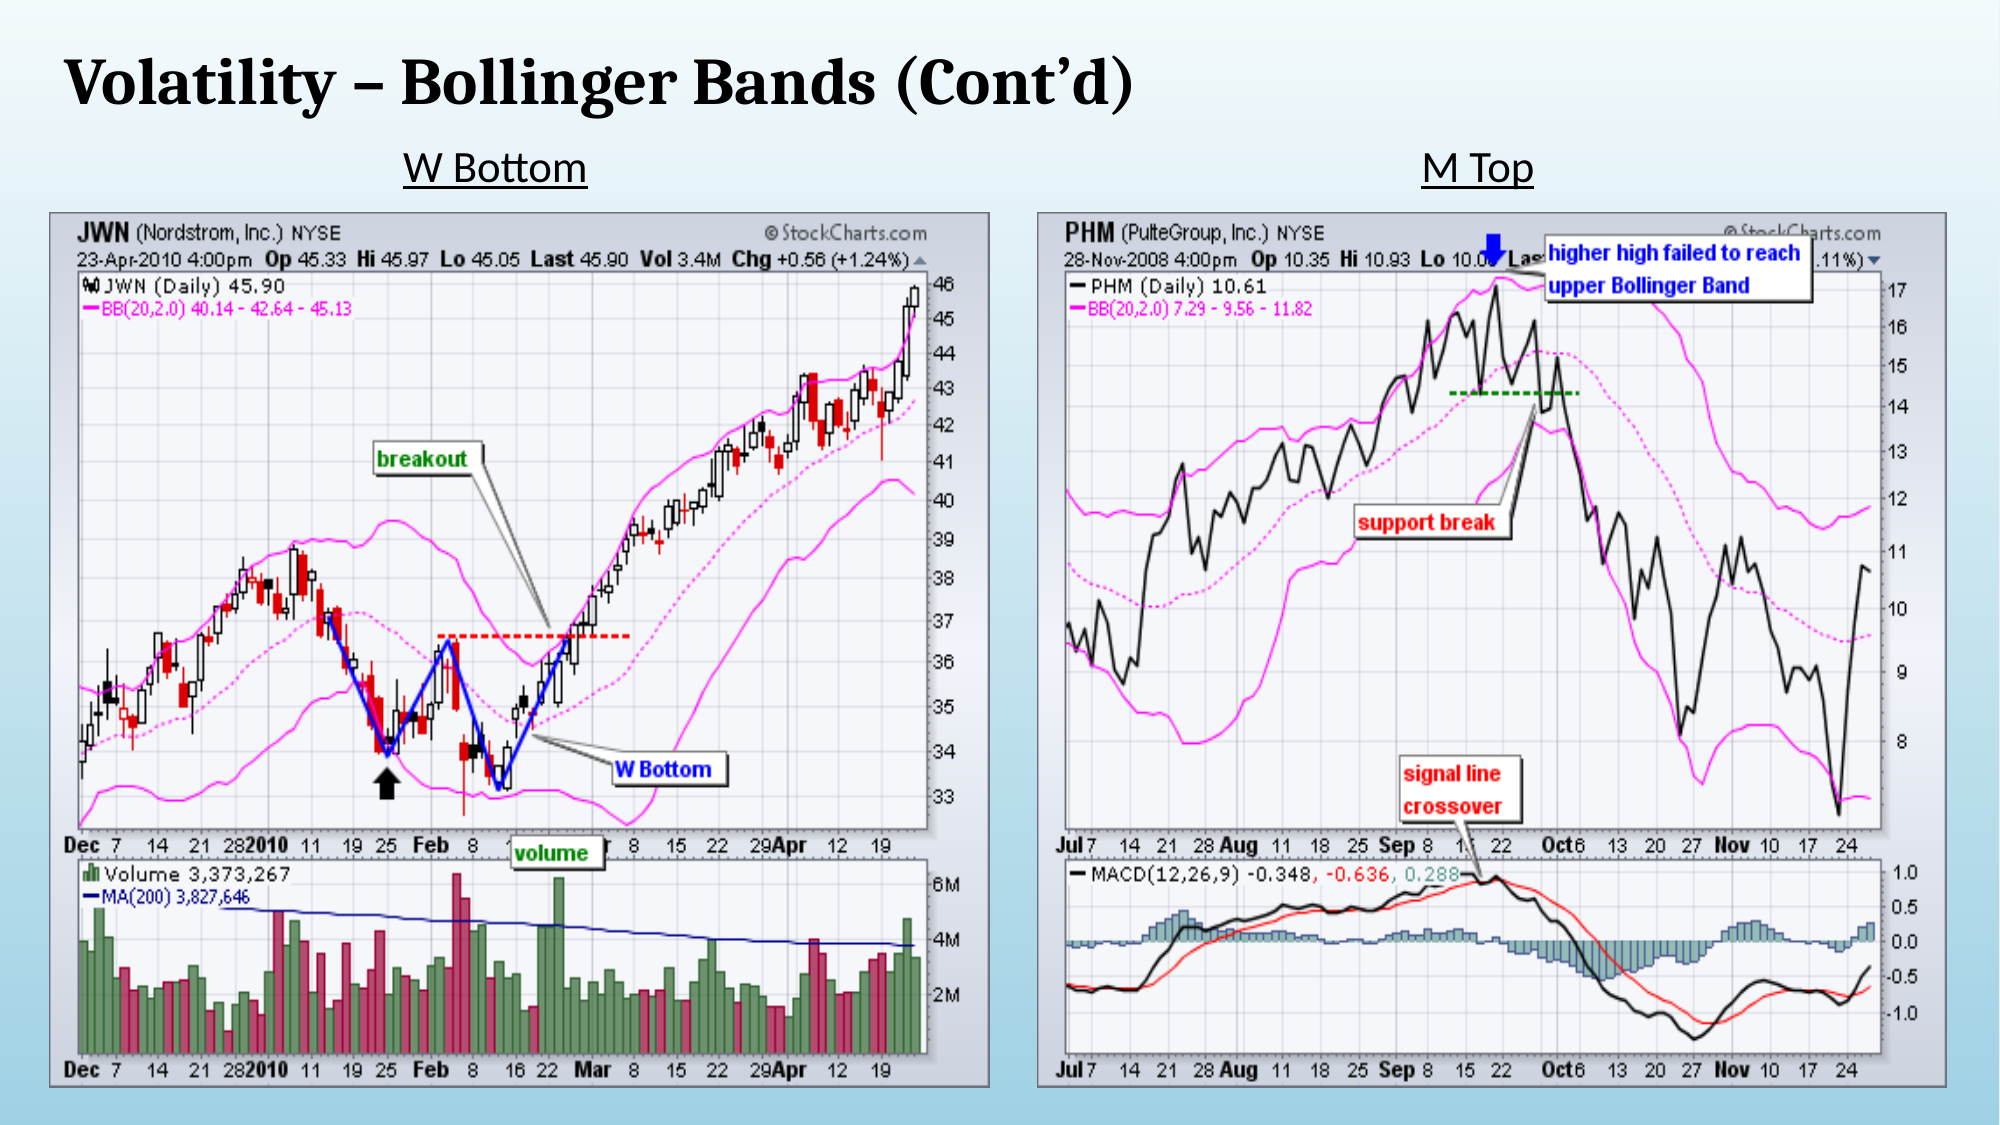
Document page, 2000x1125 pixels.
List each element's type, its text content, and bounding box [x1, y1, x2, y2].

list W Bottom [388, 125, 651, 200]
text_box Volatility – Bollinger Bands (Cont’d) [49, 37, 1188, 125]
text_box M Top [1406, 124, 1578, 200]
picture [1037, 212, 1947, 1088]
picture [49, 212, 990, 1088]
